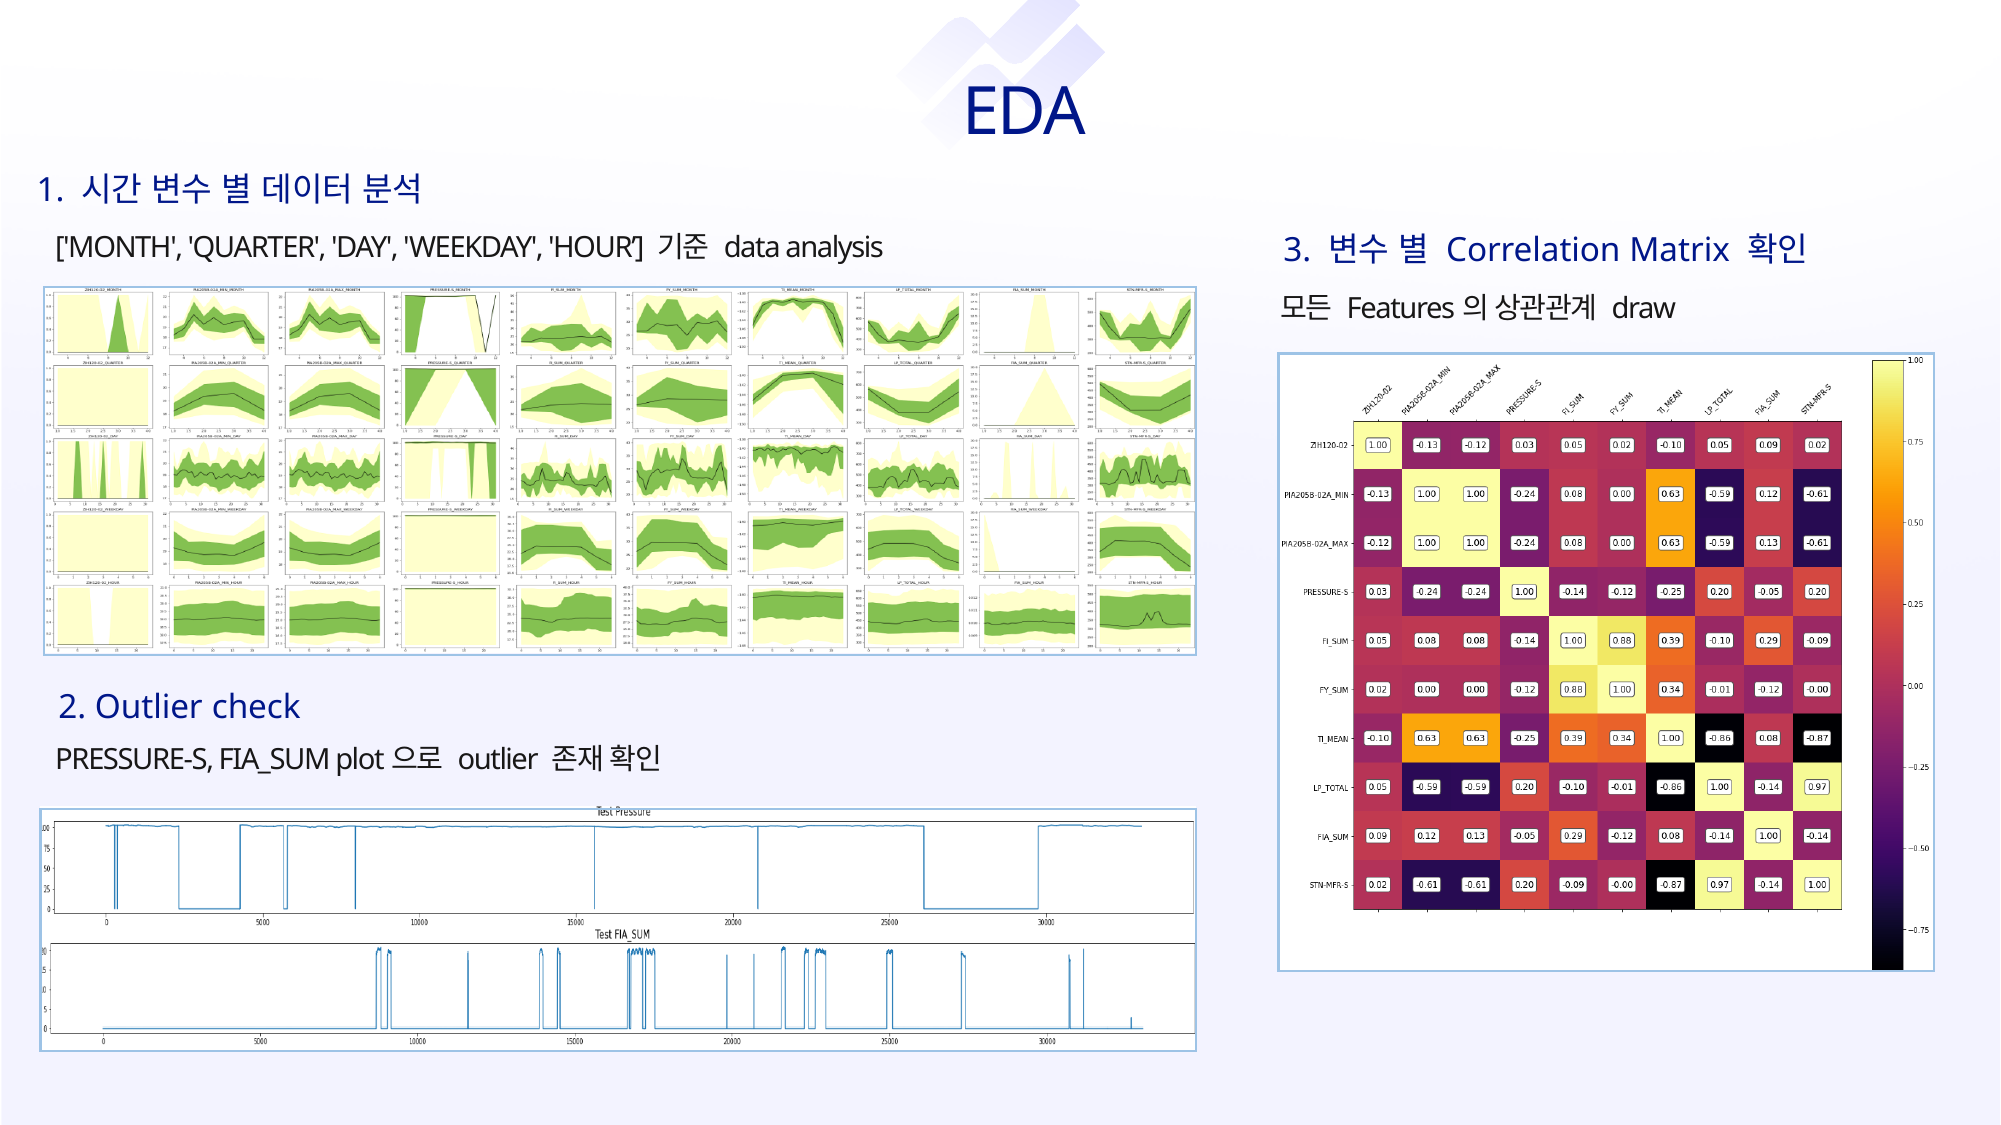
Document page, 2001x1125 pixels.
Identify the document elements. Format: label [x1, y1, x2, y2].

text_box [66, 287, 1933, 927]
picture [0, 1, 2000, 1125]
text_box [895, 0, 1105, 150]
